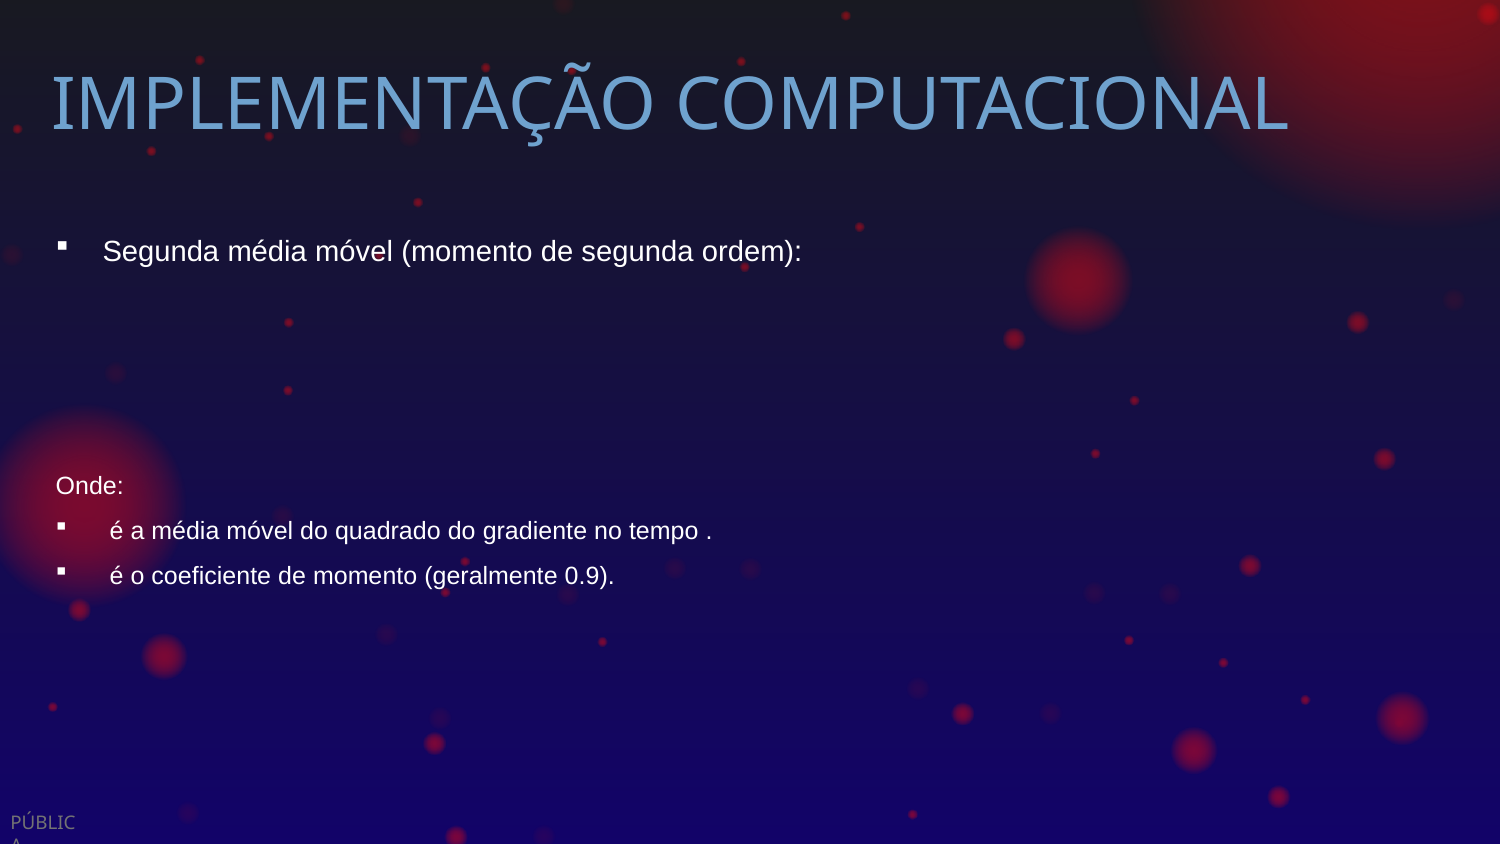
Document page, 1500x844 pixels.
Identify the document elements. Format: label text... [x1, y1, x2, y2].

title IMPLEMENTAÇÃO COMPUTACIONAL [36, 41, 1500, 228]
picture [0, 0, 1500, 267]
